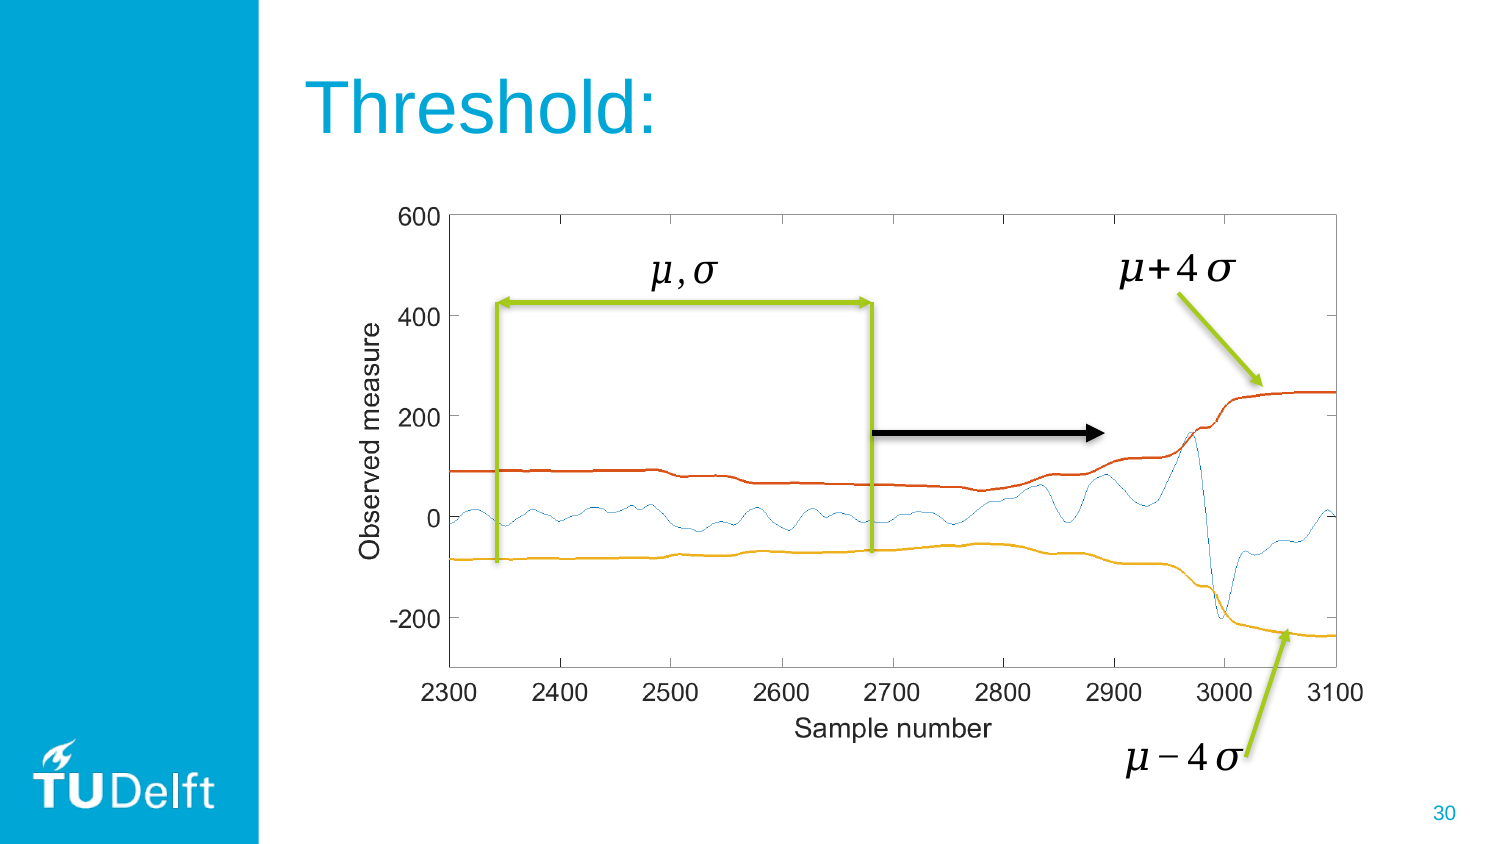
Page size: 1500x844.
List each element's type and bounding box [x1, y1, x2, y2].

text_box [1245, 627, 1289, 758]
text_box [1177, 292, 1264, 388]
list [300, 171, 1444, 745]
